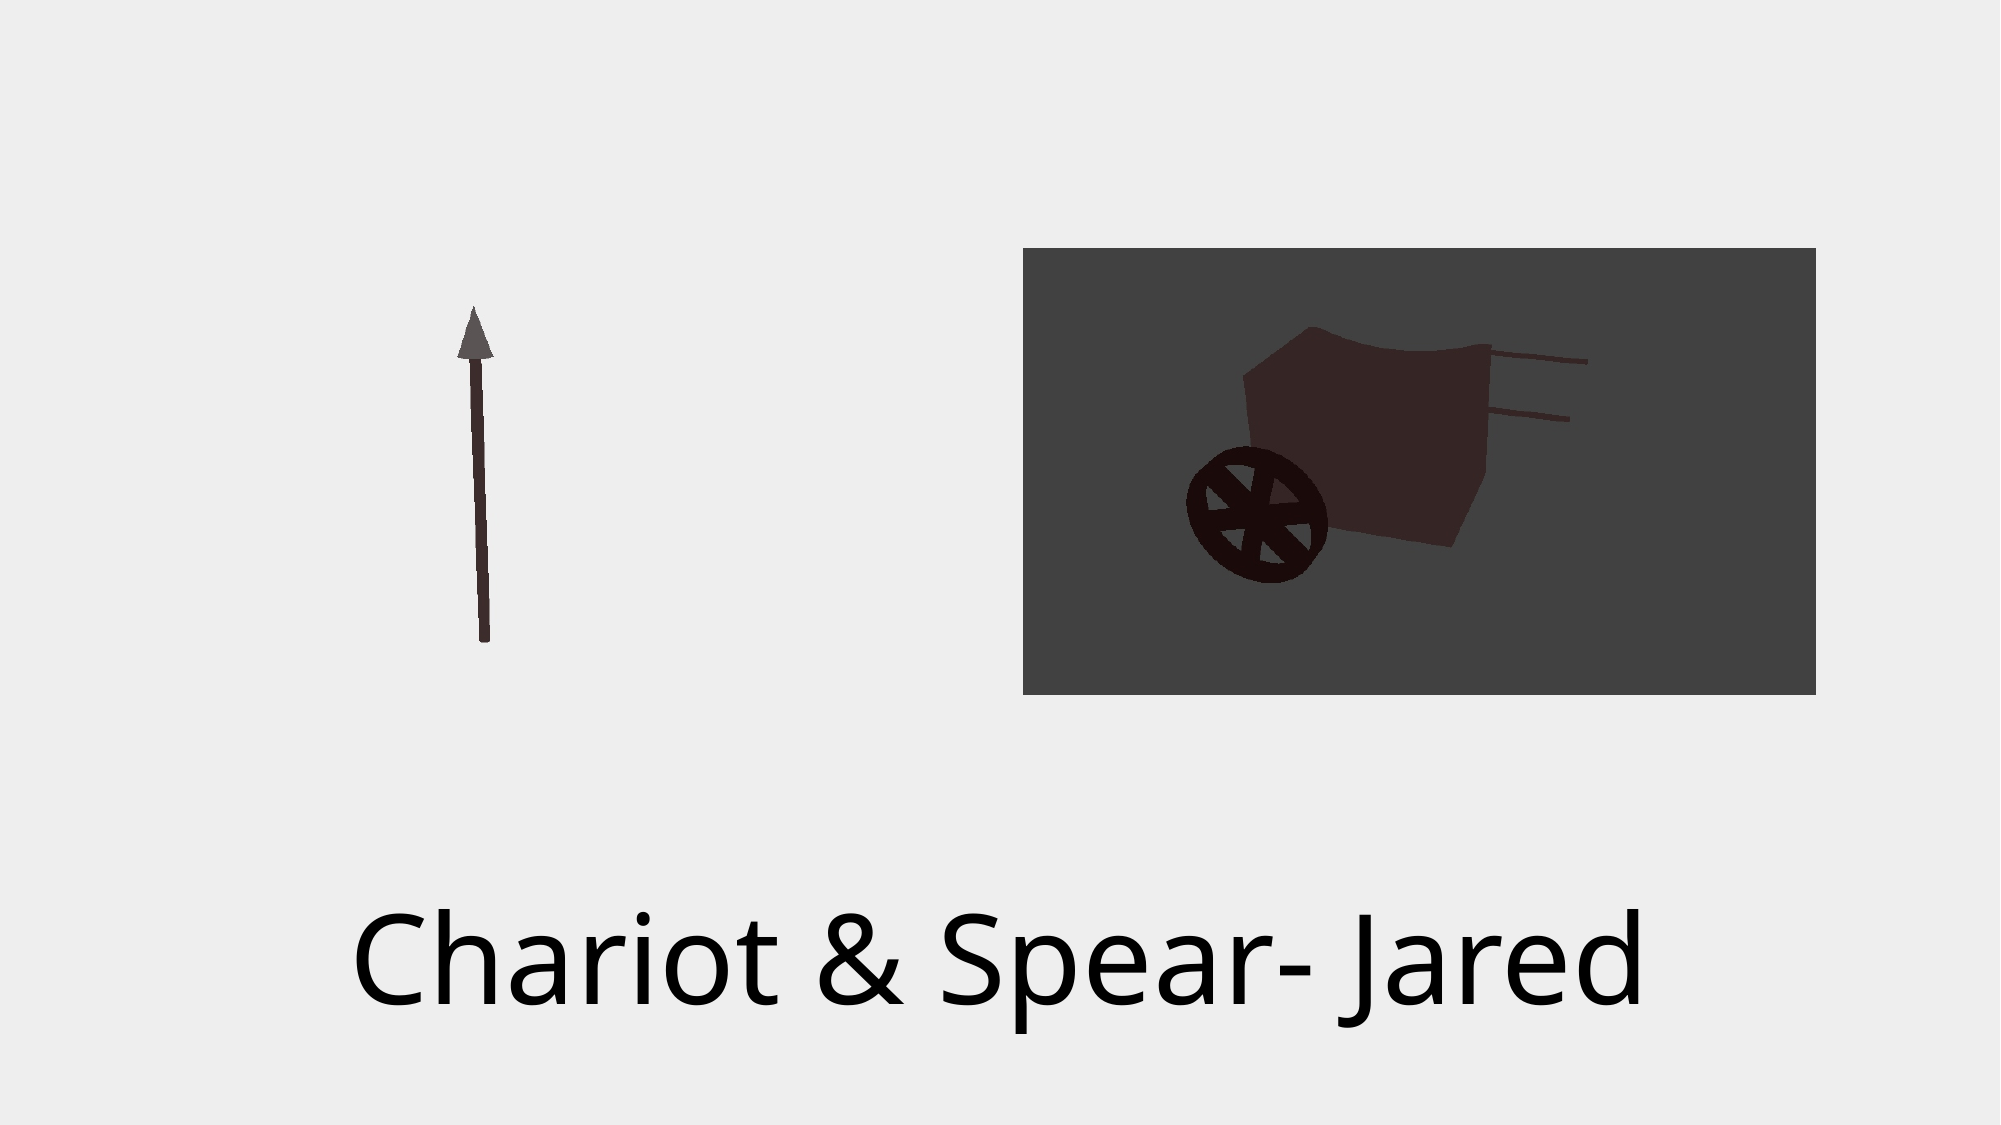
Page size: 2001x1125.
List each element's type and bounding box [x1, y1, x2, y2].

list [1022, 248, 1816, 695]
picture [0, 0, 2000, 1125]
